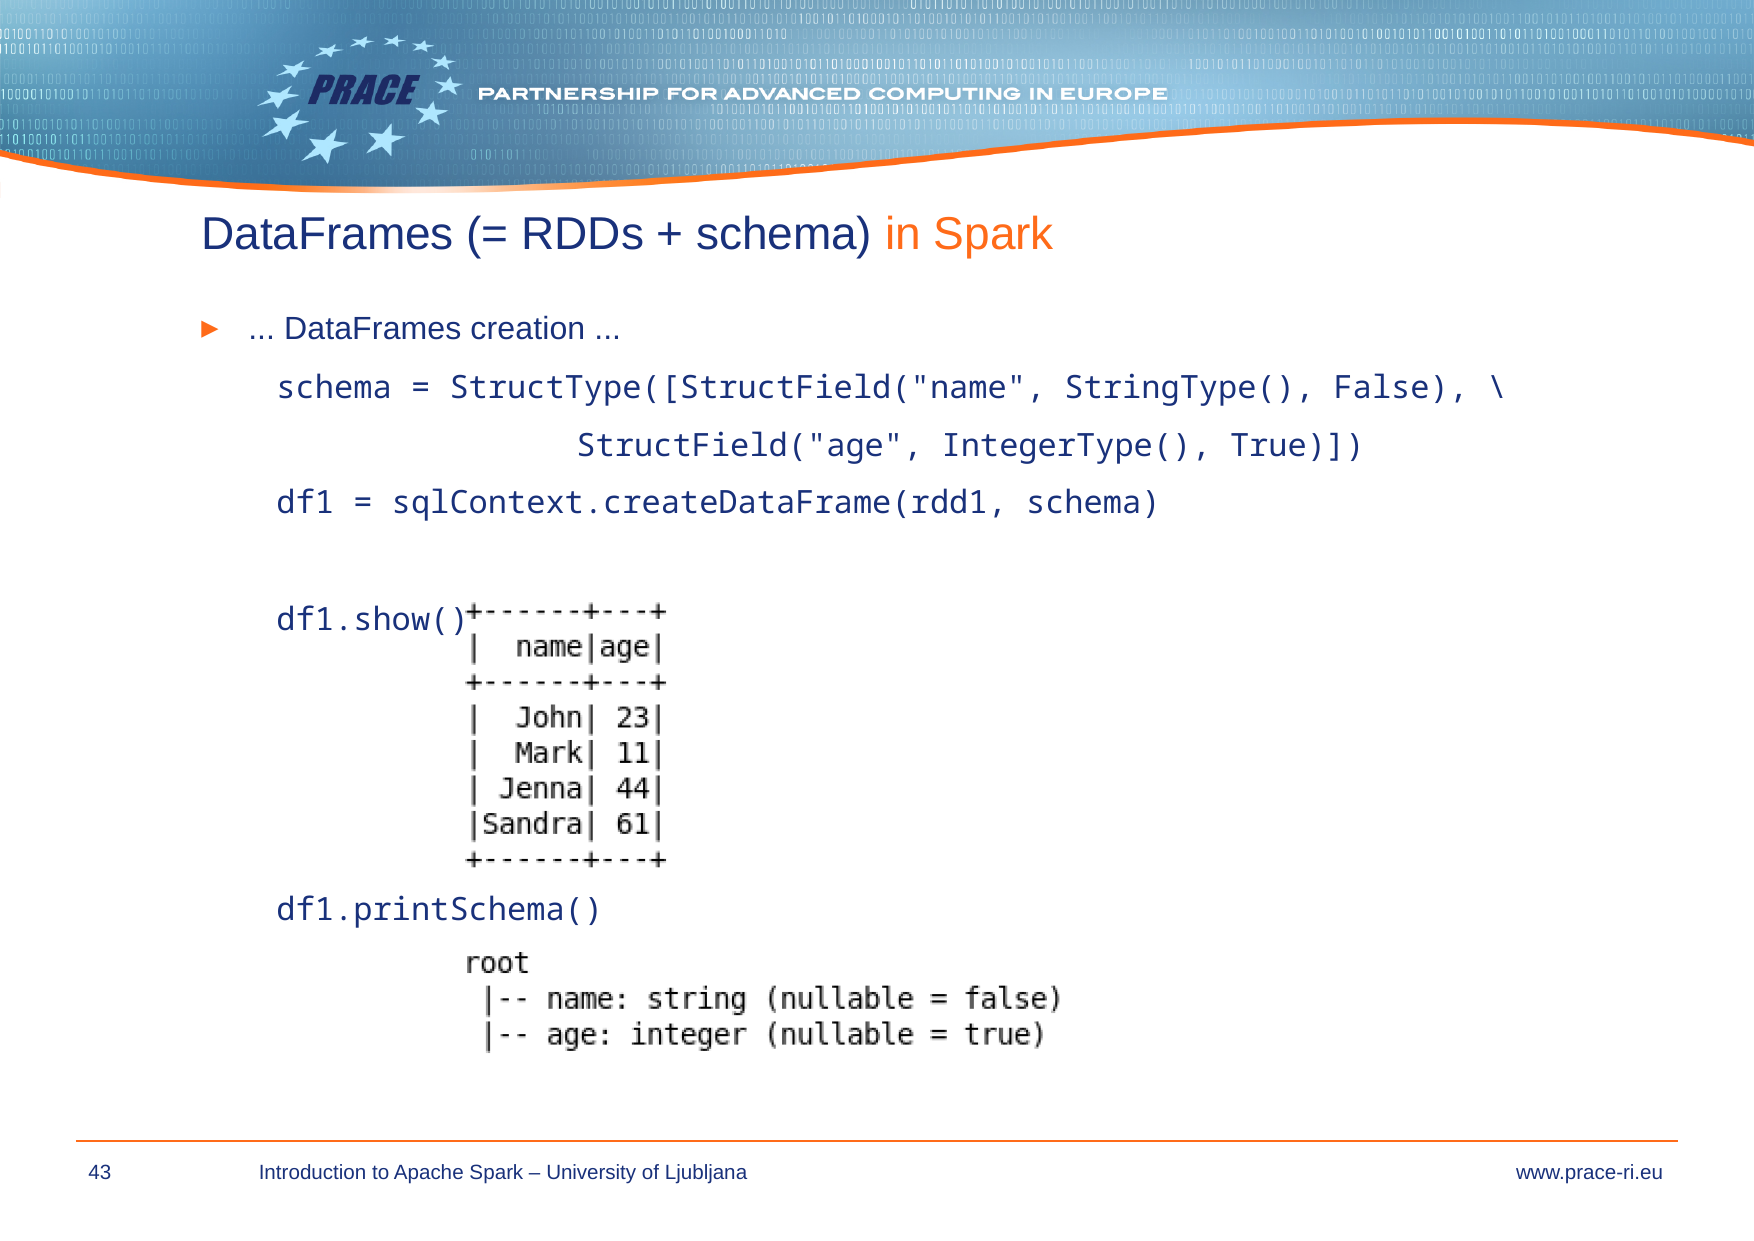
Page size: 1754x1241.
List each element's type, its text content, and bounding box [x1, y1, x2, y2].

title DataFrames (= RDDs + schema) in Spark [186, 126, 1582, 273]
picture [463, 596, 687, 885]
picture [0, 0, 1754, 198]
picture [463, 952, 1075, 1072]
list ... DataFrames creation ... schema = StructType([StructField("name", StringType(), False), \ StructField("age", IntegerType(), True)]) df1 = sqlContext.createDataFrame(rdd1, schema) df1.show() df1.printSchema() [186, 273, 1728, 1140]
